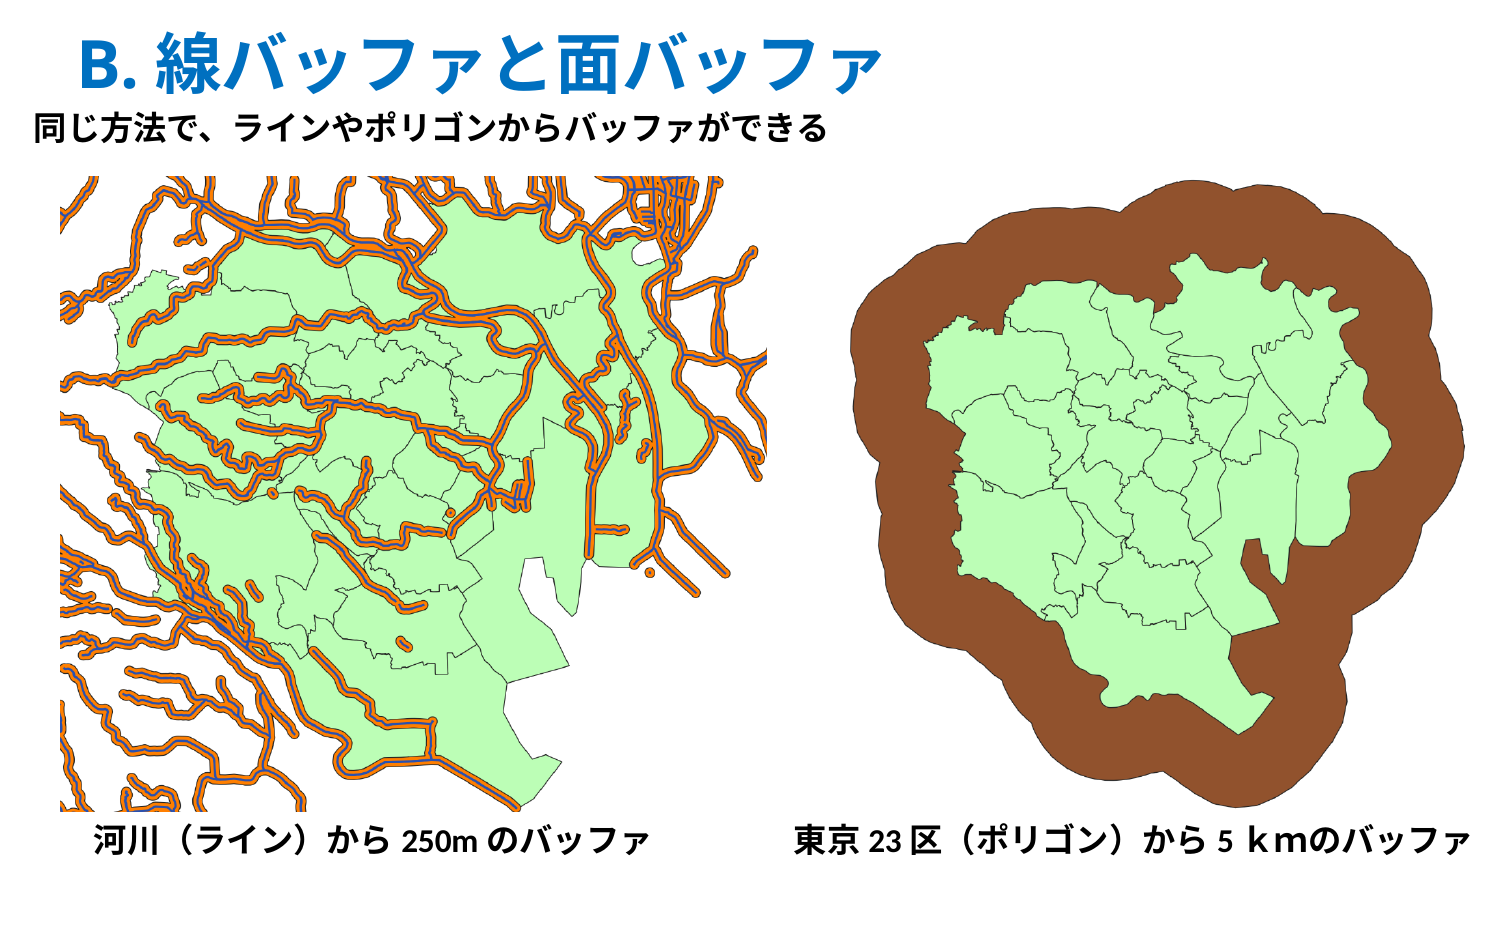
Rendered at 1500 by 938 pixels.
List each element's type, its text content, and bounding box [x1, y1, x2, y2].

picture [60, 176, 767, 812]
title B.線バッファと面バッファ [60, 25, 1355, 109]
text_box 東京23区（ポリゴン）から5ｋｍのバッファ [779, 811, 1490, 867]
text_box 同じ方法で、ラインやポリゴンからバッファができる [19, 99, 845, 154]
text_box 河川（ライン）から250mのバッファ [79, 812, 668, 867]
picture [832, 176, 1479, 812]
